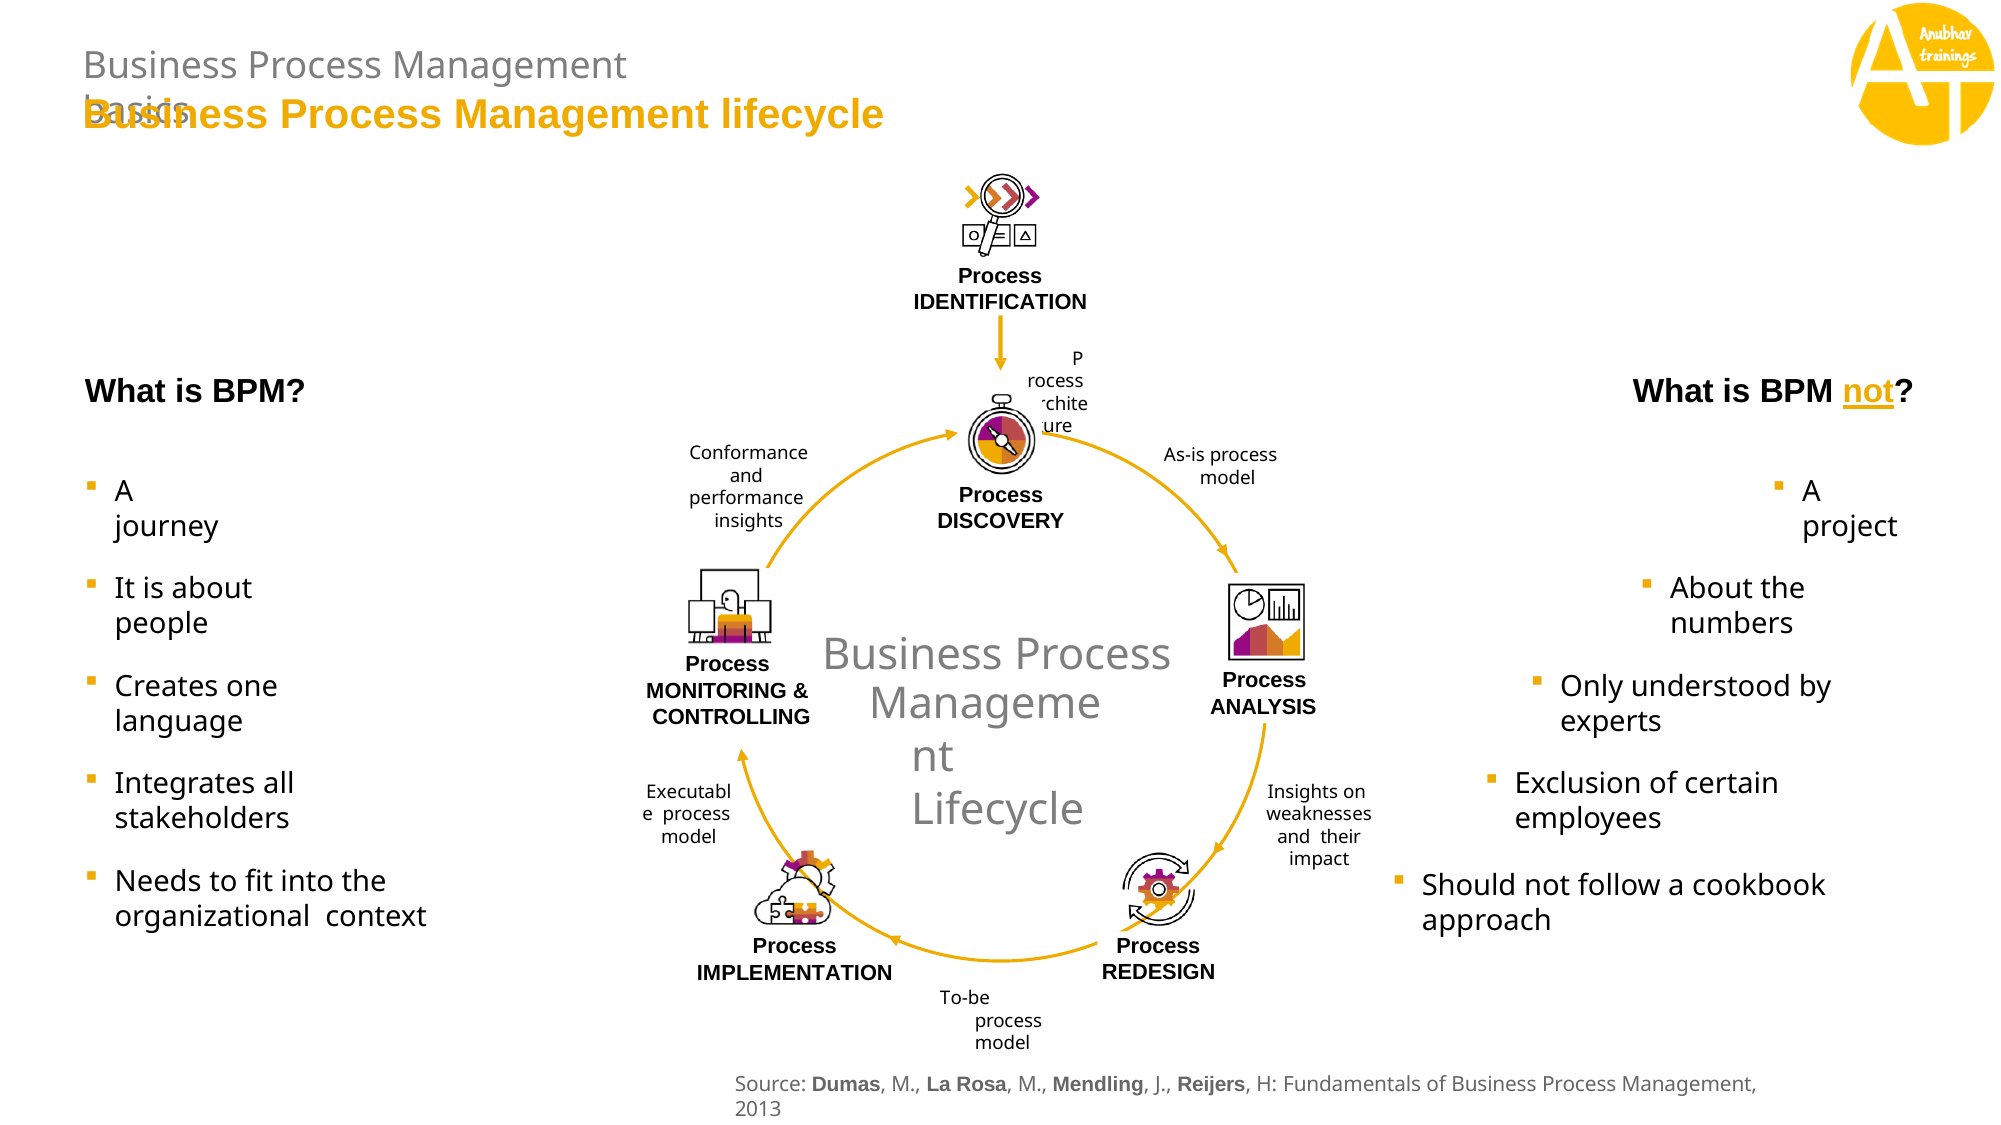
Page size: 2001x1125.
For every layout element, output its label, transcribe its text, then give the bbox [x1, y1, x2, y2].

text_box A journey [83, 470, 239, 543]
text_box Only understood by experts [1528, 665, 1919, 738]
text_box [615, 426, 1229, 947]
text_box Needs to fit into the organizational context [83, 860, 557, 933]
text_box What is BPM not? [1630, 367, 1919, 410]
text_box To-be process model [938, 983, 1063, 1054]
text_box Process IDENTIFICATION Process architecture [911, 259, 1202, 425]
title Business Process Management lifecycle [80, 84, 886, 275]
text_box Integrates all stakeholders [83, 762, 457, 835]
text_box Process IMPLEMENTATION [694, 955, 897, 985]
text_box Creates one language [83, 665, 404, 738]
text_box Should not follow a cookbook approach [1390, 863, 1933, 936]
text_box About the numbers [1638, 567, 1919, 640]
picture [1836, 0, 2000, 157]
text_box As-is process model [1234, 440, 1279, 488]
text_box [943, 955, 1058, 962]
text_box [1234, 731, 1264, 823]
picture [964, 387, 1042, 482]
text_box What is BPM? [83, 367, 310, 410]
picture [754, 849, 836, 925]
text_box It is about people [83, 567, 339, 640]
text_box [901, 173, 1101, 371]
text_box A project [1770, 470, 1919, 543]
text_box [1202, 572, 1328, 724]
text_box Exclusion of certain employees [1483, 762, 1919, 835]
text_box Insights on weaknesses and their impact [1246, 777, 1391, 870]
text_box Business Process Management basics [80, 39, 729, 84]
text_box Source: Dumas, M., La Rosa, M., Mendling, J., Reijers, H: Fundamentals of Business Process Management, 2013 [732, 1068, 1803, 1121]
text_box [1097, 852, 1222, 986]
